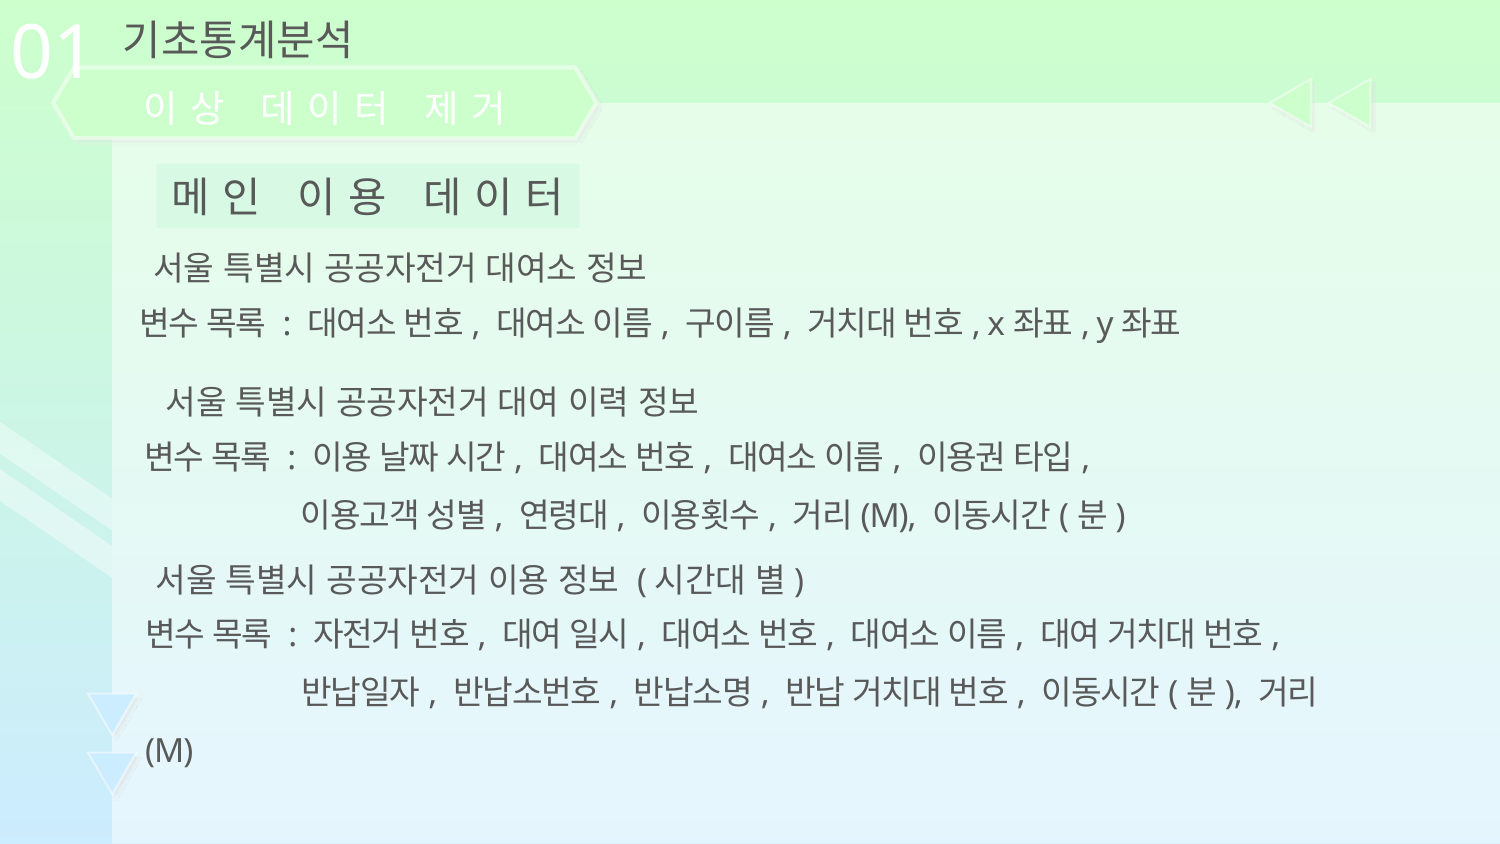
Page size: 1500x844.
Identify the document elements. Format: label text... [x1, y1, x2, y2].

text_box 기초통계분석 [112, 6, 369, 72]
text_box 서울 특별시 공공자전거 이용 정보 (시간대 별) [140, 551, 820, 607]
text_box 서울 특별시 공공자전거 대여소 정보 [138, 239, 663, 276]
text_box 이상 데이터 제거 [128, 77, 521, 138]
text_box 01 [0, 0, 112, 101]
text_box 변수 목록 : 이용 날짜 시간, 대여소 번호, 대여소 이름, 이용권 타입, 이용고객 성별, 연령대, 이용횟수, 거리(M), 이동시간(분) [129, 410, 1374, 542]
text_box 서울 특별시 공공자전거 대여 이력 정보 [150, 373, 715, 429]
text_box 변수 목록 : 대여소 번호, 대여소 이름, 구이름, 거치대 번호, x좌표, y좌표 [124, 276, 1369, 350]
text_box 변수 목록 : 자전거 번호, 대여 일시, 대여소 번호, 대여소 이름, 대여 거치대 번호, 반납일자, 반납소번호, 반납소명, 반납 거치대 번호, 이동시간(분), 거리(M) [130, 587, 1375, 777]
text_box 메인 이용 데이터 [156, 163, 580, 229]
